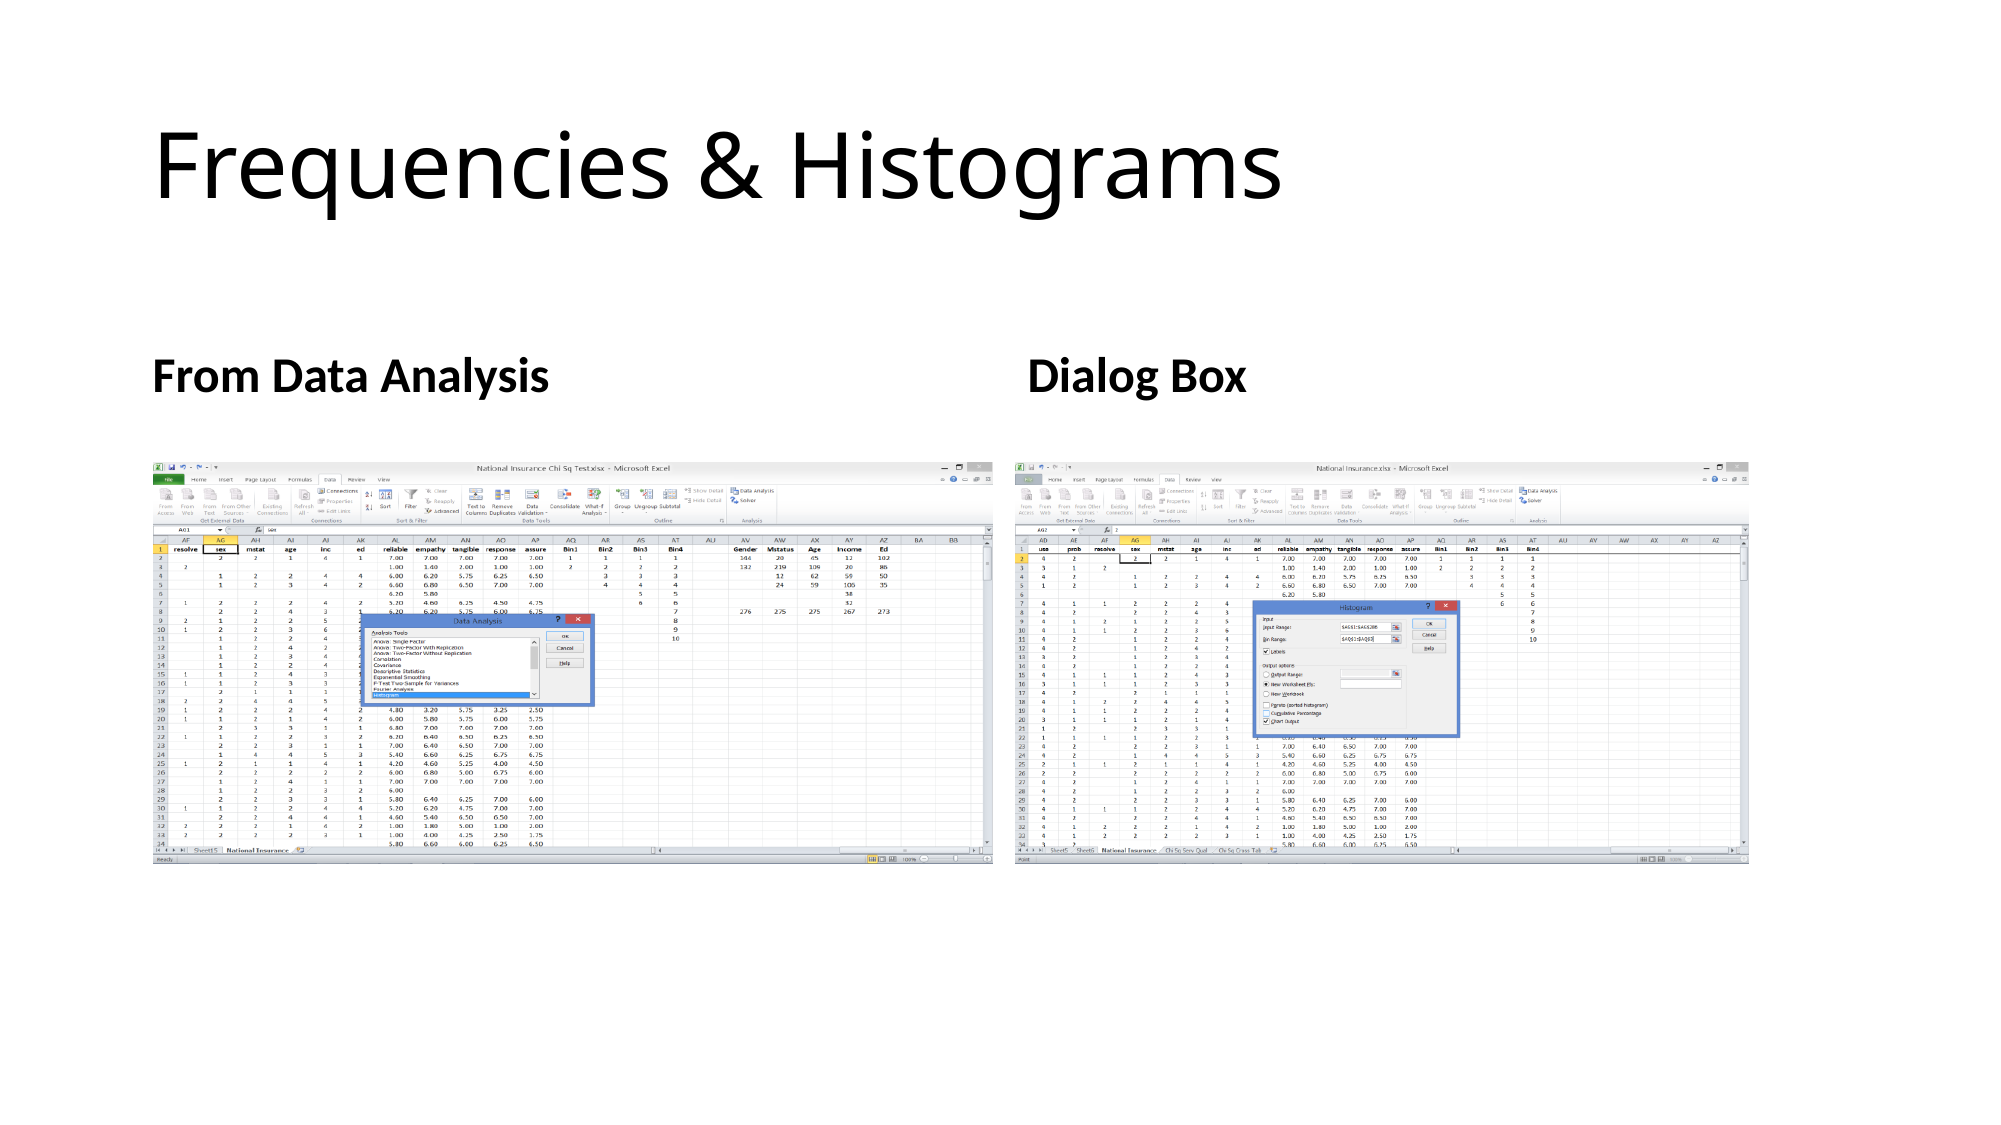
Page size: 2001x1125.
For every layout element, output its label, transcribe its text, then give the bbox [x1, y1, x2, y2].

title Frequencies & Histograms [137, 59, 1863, 278]
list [153, 462, 993, 864]
list From Data Analysis [137, 275, 984, 411]
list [1015, 462, 1749, 864]
list Dialog Box [1012, 275, 1863, 411]
